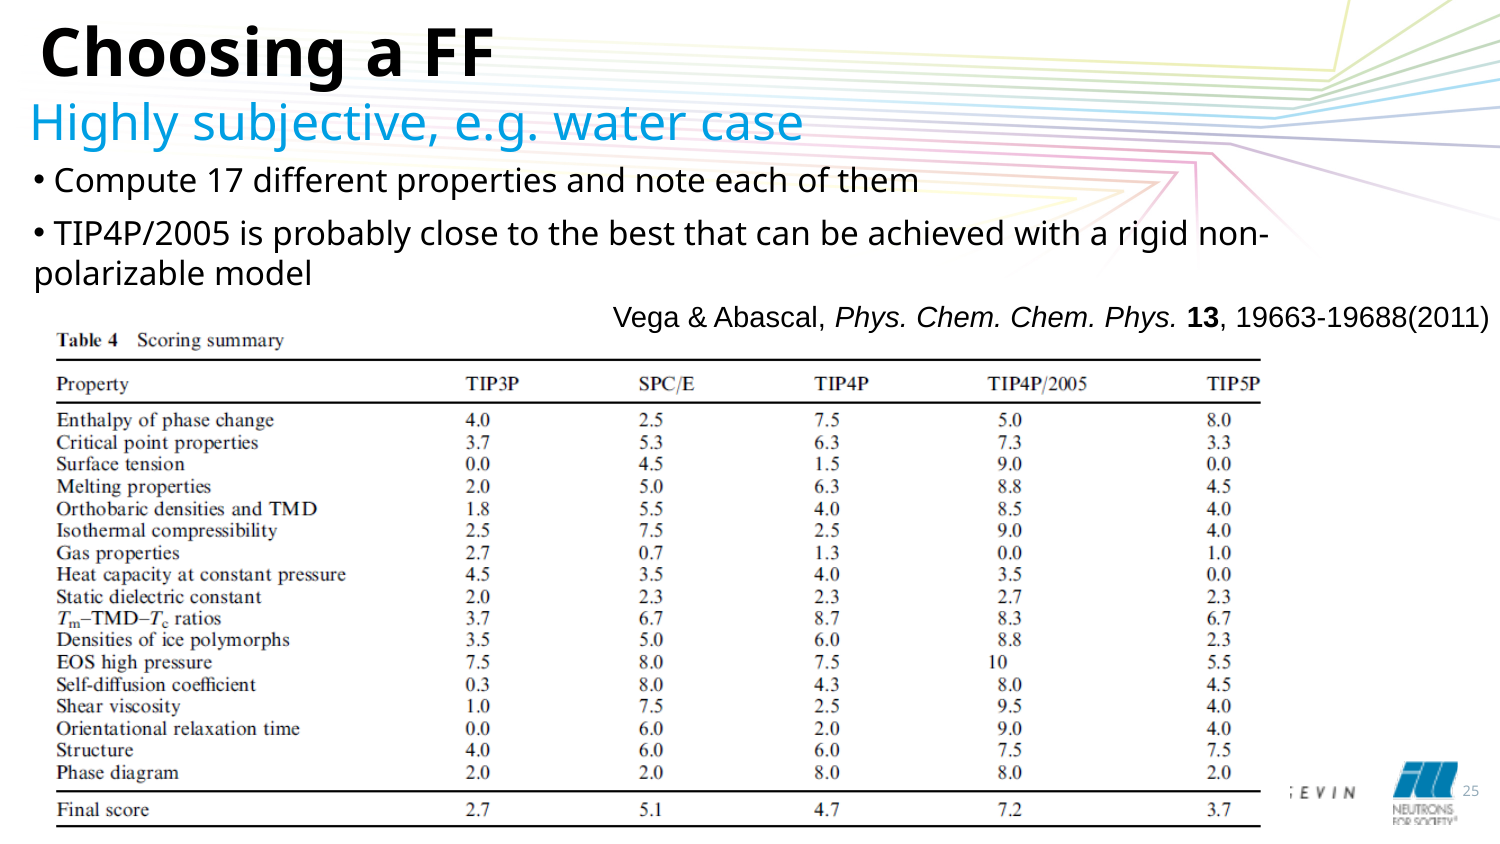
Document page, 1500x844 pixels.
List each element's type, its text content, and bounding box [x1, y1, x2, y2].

picture [163, 142, 281, 152]
text_box Compute 17 different properties and note each of them TIP4P/2005 is probably close to the best that can be achieved with a rigid non-polarizable model [18, 152, 1330, 300]
picture [283, 142, 517, 152]
list Choosing a FF [25, 2, 1457, 83]
text_box [1295, 341, 1460, 811]
text_box Vega & Abascal, Phys. Chem. Chem. Phys. 13, 19663-19688(2011) [598, 290, 1500, 341]
picture [0, 0, 1500, 844]
picture [101, 142, 162, 152]
list Highly subjective, e.g. water case [1, 83, 1486, 142]
